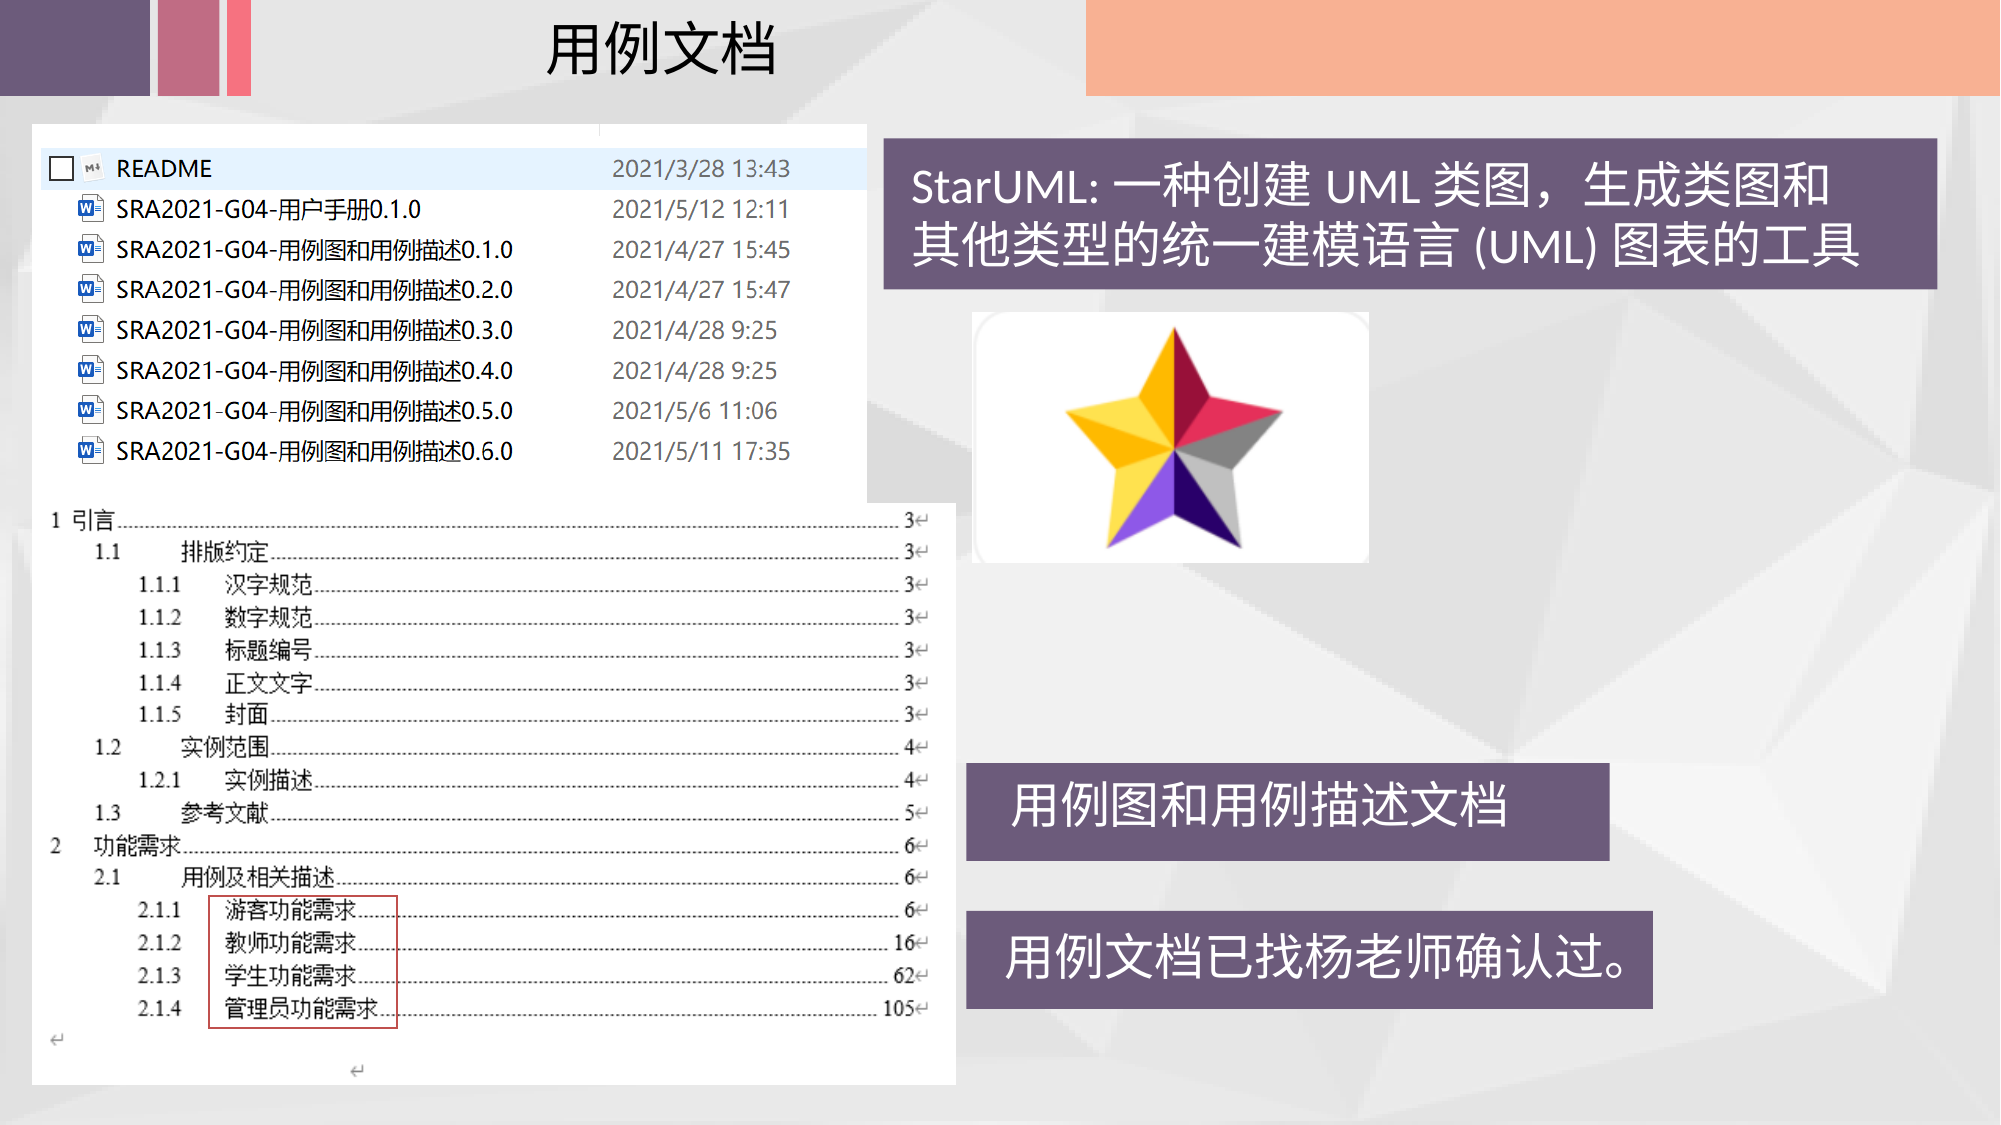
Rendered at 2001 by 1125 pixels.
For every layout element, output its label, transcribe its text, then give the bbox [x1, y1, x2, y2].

text_box 用例图和用例描述文档 [995, 765, 1525, 841]
text_box [227, 0, 251, 96]
text_box [883, 138, 1938, 290]
text_box [1086, 0, 2000, 96]
text_box 用例文档已找杨老师确认过。 [989, 918, 1670, 994]
text_box StarUML:一种创建UML类图，生成类图和 其他类型的统一建模语言(UML)图表的工具 [896, 145, 1876, 281]
text_box [0, 0, 150, 96]
text_box [966, 763, 1610, 861]
picture [0, 0, 2001, 1125]
text_box [157, 0, 220, 96]
text_box 用例文档 [531, 5, 794, 90]
text_box [966, 910, 1653, 1009]
